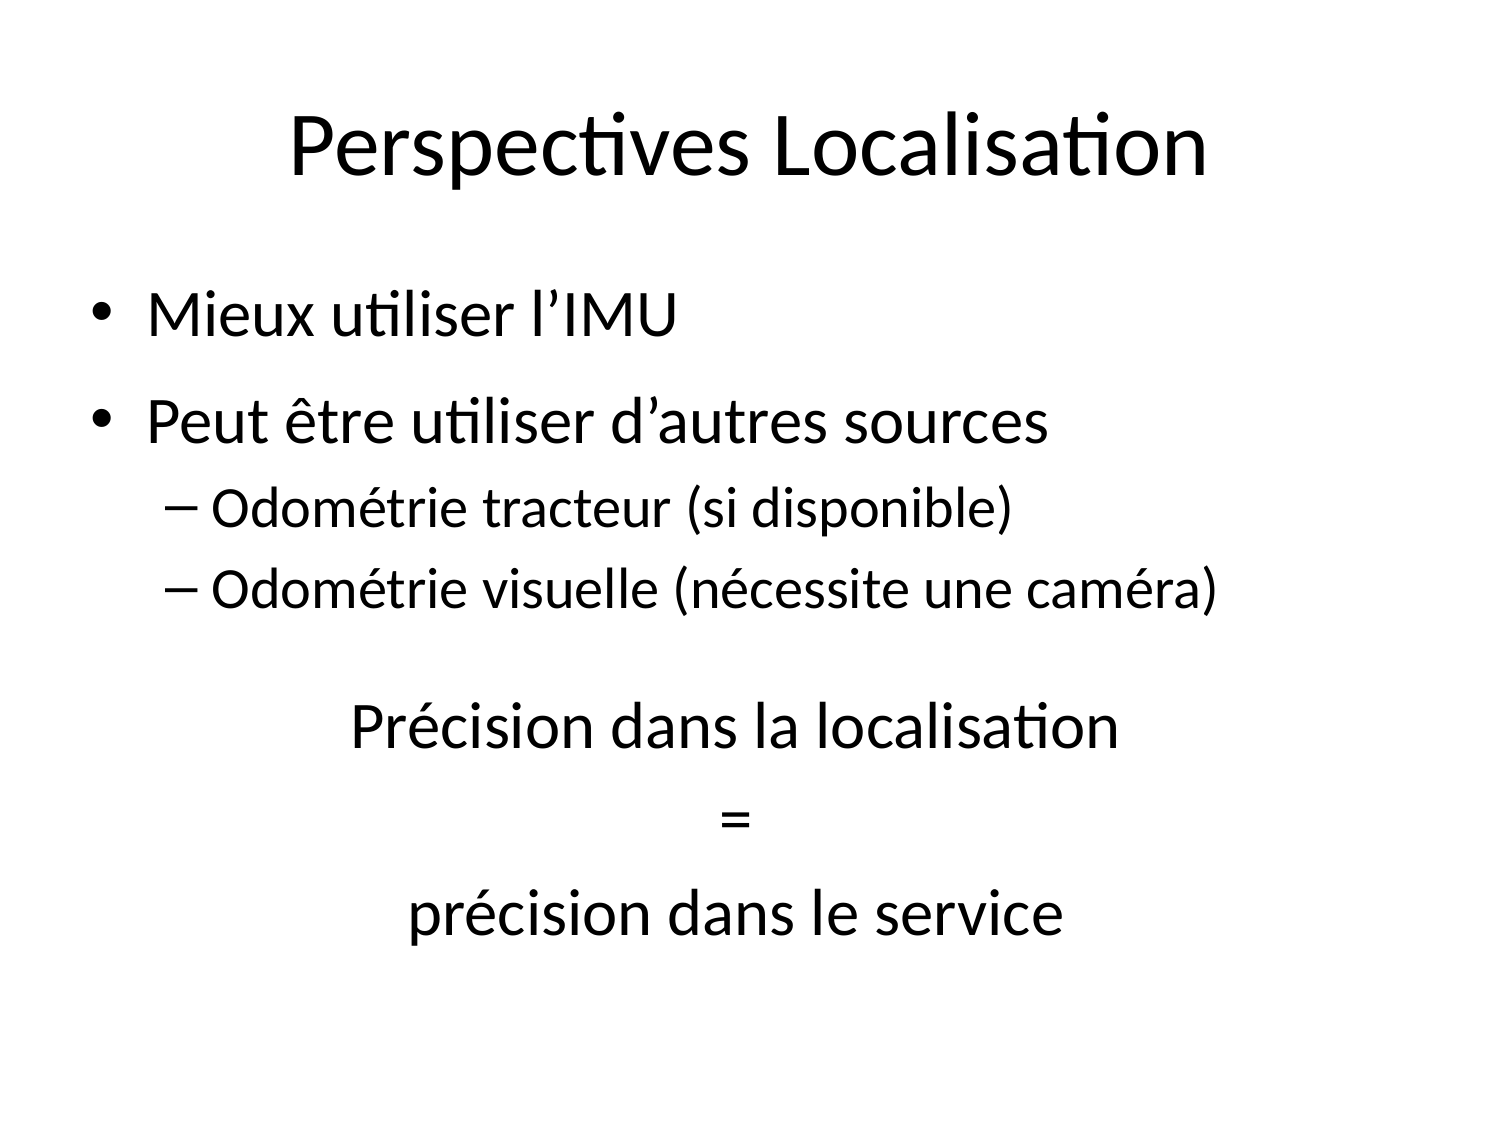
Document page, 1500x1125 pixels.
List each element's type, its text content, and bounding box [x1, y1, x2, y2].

title Perspectives Localisation [75, 45, 1425, 233]
text_box Précision dans la localisation = précision dans le service [0, 673, 1473, 1067]
text_box Peut être utiliser d’autres sources Odométrie tracteur (si disponible) Odométrie visuelle (nécessite une caméra) [74, 369, 1425, 662]
list Mieux utiliser l’IMU [75, 262, 1425, 369]
